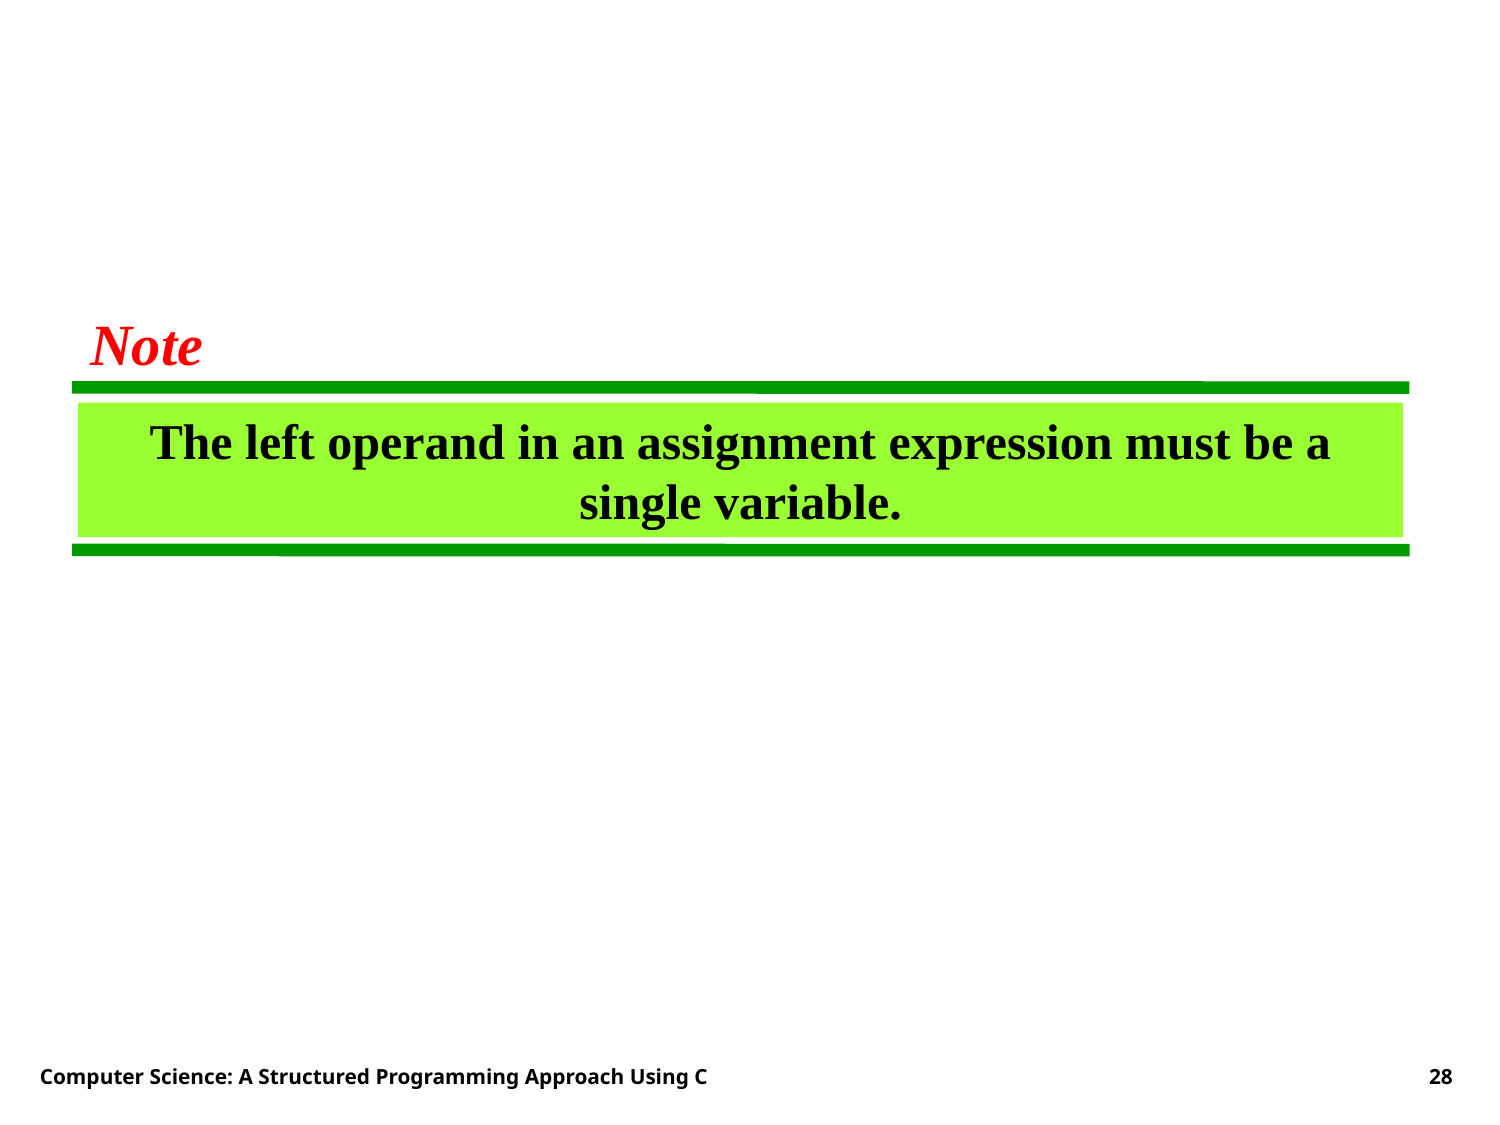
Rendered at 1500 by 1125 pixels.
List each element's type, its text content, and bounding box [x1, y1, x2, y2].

text_box The left operand in an assignment expression must be a single variable. [78, 402, 1404, 538]
text_box Note [75, 299, 219, 385]
slide_number 28 [1154, 1023, 1468, 1100]
footer Computer Science: A Structured Programming Approach Using C [24, 1023, 876, 1100]
